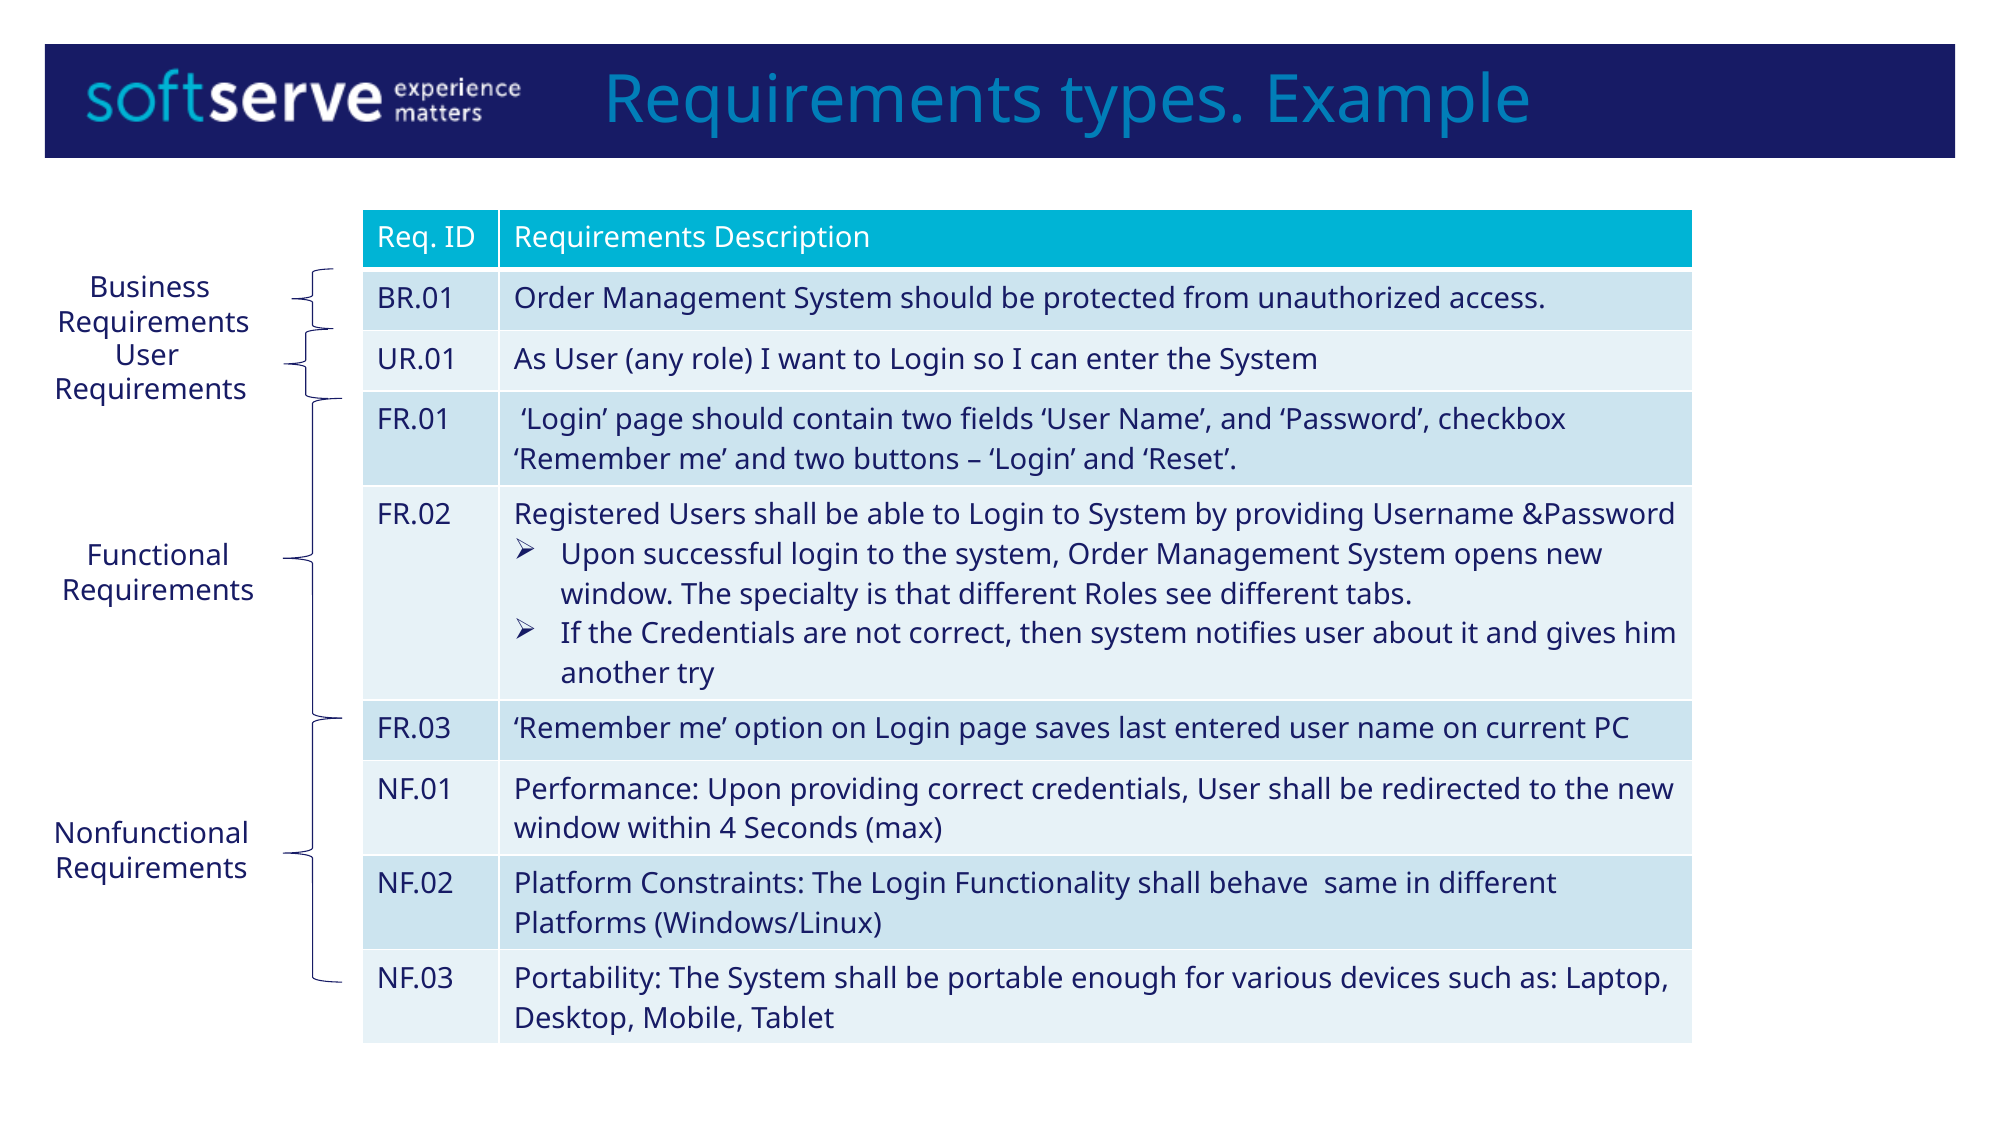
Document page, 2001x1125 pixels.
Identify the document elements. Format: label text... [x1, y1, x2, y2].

table_cell ‘Login’ page should contain two fields ‘User Name’, and ‘Password’, checkbox ‘Remember me’ and two buttons – ‘Login’ and ‘Reset’. [500, 392, 1692, 485]
text_box Business Requirements [1, 260, 306, 346]
text_box Nonfunctional Requirements [0, 807, 304, 892]
table_cell FR.03 [363, 701, 498, 760]
table_cell FR.02 [363, 487, 498, 699]
table_cell NF.03 [363, 950, 498, 1043]
text_box User Requirements [0, 328, 303, 414]
title Requirements types. Example [588, 25, 2000, 176]
table_cell UR.01 [363, 331, 498, 390]
table_cell As User (any role) I want to Login so I can enter the System [500, 331, 1692, 390]
table_cell ‘Remember me’ option on Login page saves last entered user name on current PC [500, 701, 1692, 760]
table_cell NF.01 [363, 761, 498, 854]
table_cell Portability: The System shall be portable enough for various devices such as: Laptop, Desktop, Mobile, Tablet [500, 950, 1692, 1043]
table_cell NF.02 [363, 856, 498, 949]
text_box Functional Requirements [5, 528, 311, 614]
table_header Requirements Description [500, 210, 1692, 267]
table_cell BR.01 [363, 272, 498, 330]
table_header Req. ID [363, 210, 498, 267]
table_cell Performance: Upon providing correct credentials, User shall be redirected to the new window within 4 Seconds (max) [500, 761, 1692, 854]
table_cell FR.01 [363, 392, 498, 485]
text_box [306, 268, 334, 330]
table_cell Platform Constraints: The Login Functionality shall behave same in different Platforms (Windows/Linux) [500, 856, 1692, 949]
text_box [282, 397, 343, 718]
table_cell Registered Users shall be able to Login to System by providing Username &Password Upon successful login to the system, Order Management System opens new window. The specialty is that different Roles see different tabs. If the Credentials are not correct, then system notifies user about it and gives him another try [500, 487, 1692, 699]
text_box [283, 328, 328, 399]
table_cell Order Management System should be protected from unauthorized access. [500, 272, 1692, 330]
text_box [282, 717, 343, 983]
